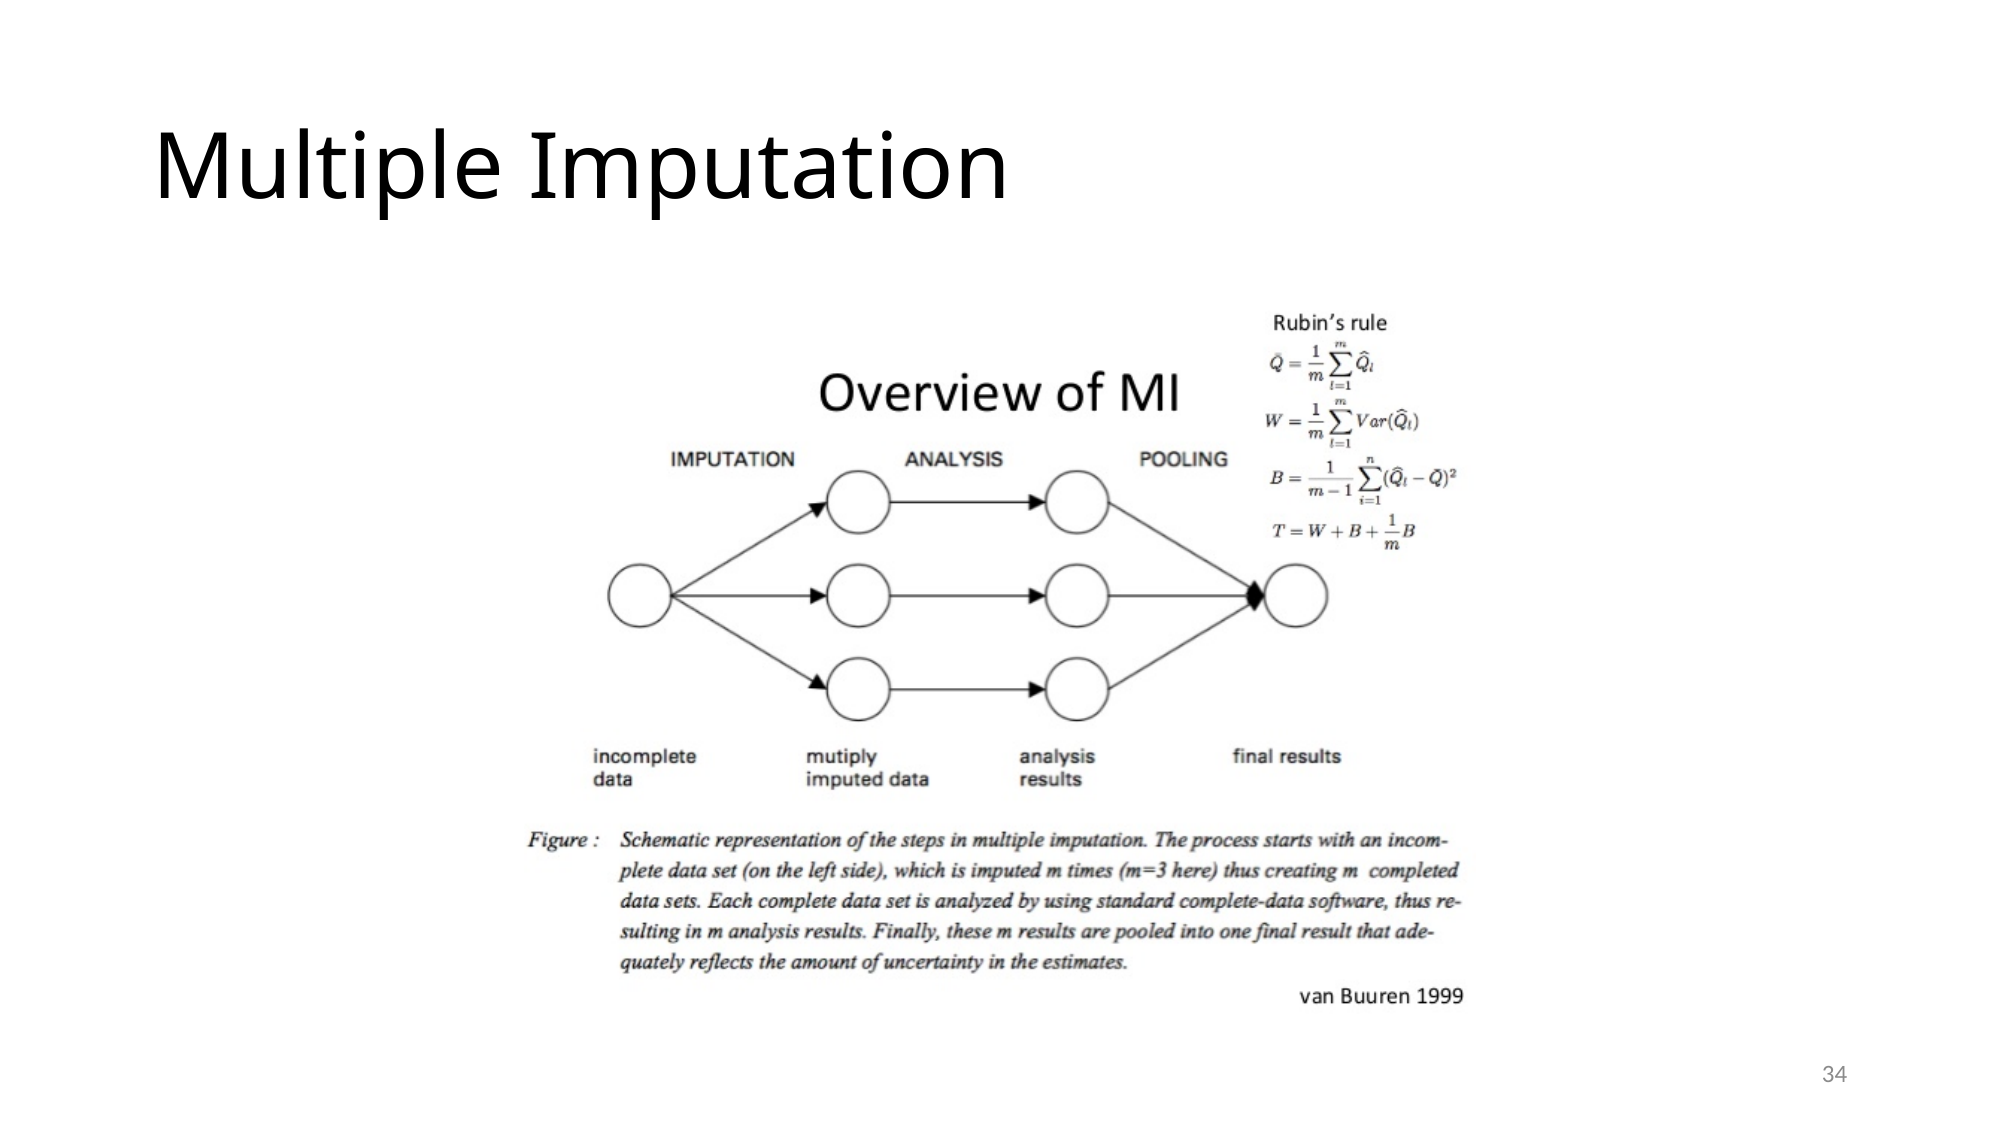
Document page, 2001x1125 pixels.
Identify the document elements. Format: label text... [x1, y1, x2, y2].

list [524, 299, 1476, 1014]
title Multiple Imputation [137, 59, 1863, 278]
slide_number 34 [1412, 1042, 1863, 1103]
